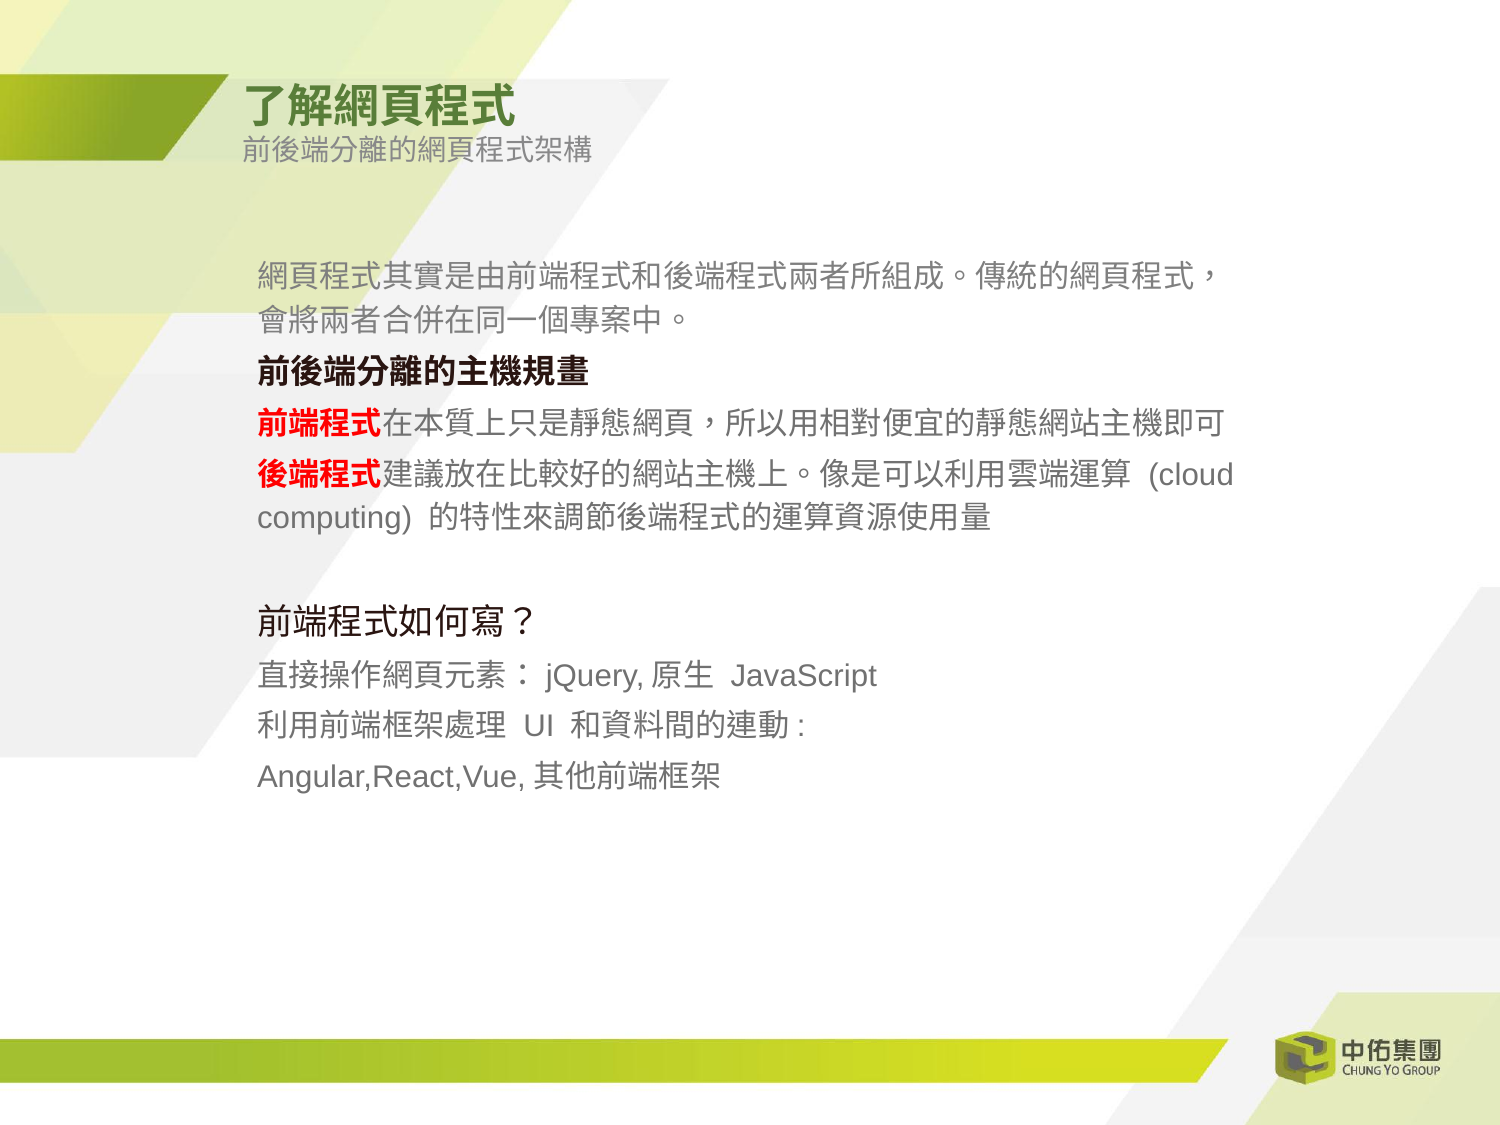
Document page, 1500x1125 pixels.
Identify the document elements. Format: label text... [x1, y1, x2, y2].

list 網頁程式其實是由前端程式和後端程式兩者所組成。傳統的網頁程式，會將兩者合併在同一個專案中。 前後端分離的主機規畫 前端程式在本質上只是靜態網頁，所以用相對便宜的靜態網站主機即可 後端程式建議放在比較好的網站主機上。像是可以利用雲端運算 (cloud computing) 的特性來調節後端程式的運算資源使用量 前端程式如何寫？ 直接操作網頁元素：jQuery,原生 JavaScript 利用前端框架處理 UI 和資料間的連動: Angular,React,Vue,其他前端框架 [242, 243, 1258, 941]
list 了解網頁程式 [242, 80, 916, 127]
picture [0, 0, 1500, 1125]
list 前後端分離的網頁程式架構 [242, 137, 916, 161]
